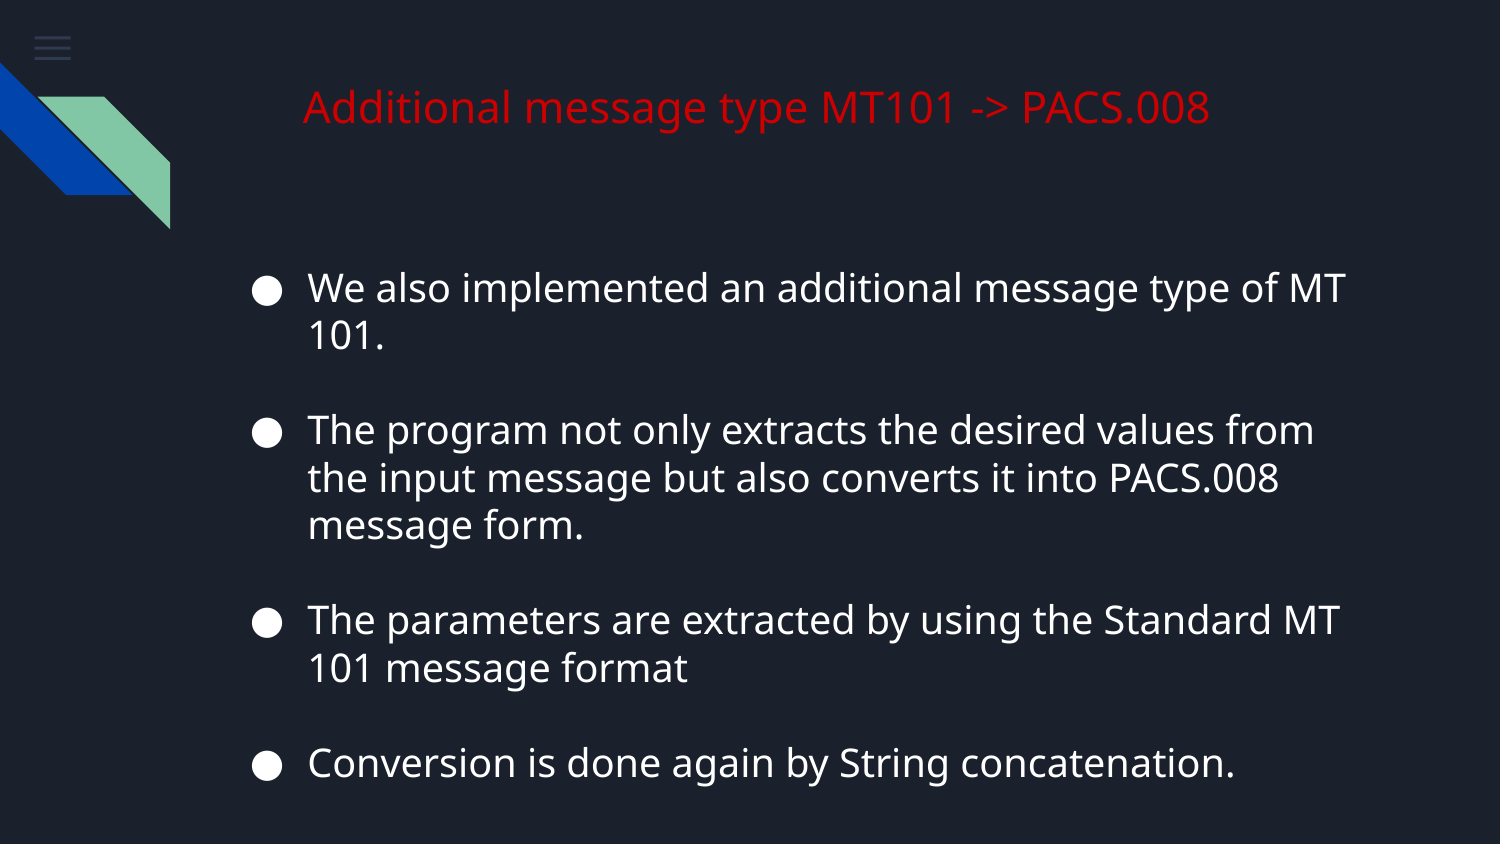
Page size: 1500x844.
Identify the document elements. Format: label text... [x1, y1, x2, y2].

text_box We also implemented an additional message type of MT 101. The program not only extracts the desired values from the input message but also converts it into PACS.008 message form. The parameters are extracted by using the Standard MT 101 message format Conversion is done again by String concatenation. [217, 247, 1366, 844]
title Additional message type MT101 -> PACS.008 [212, 64, 1368, 215]
